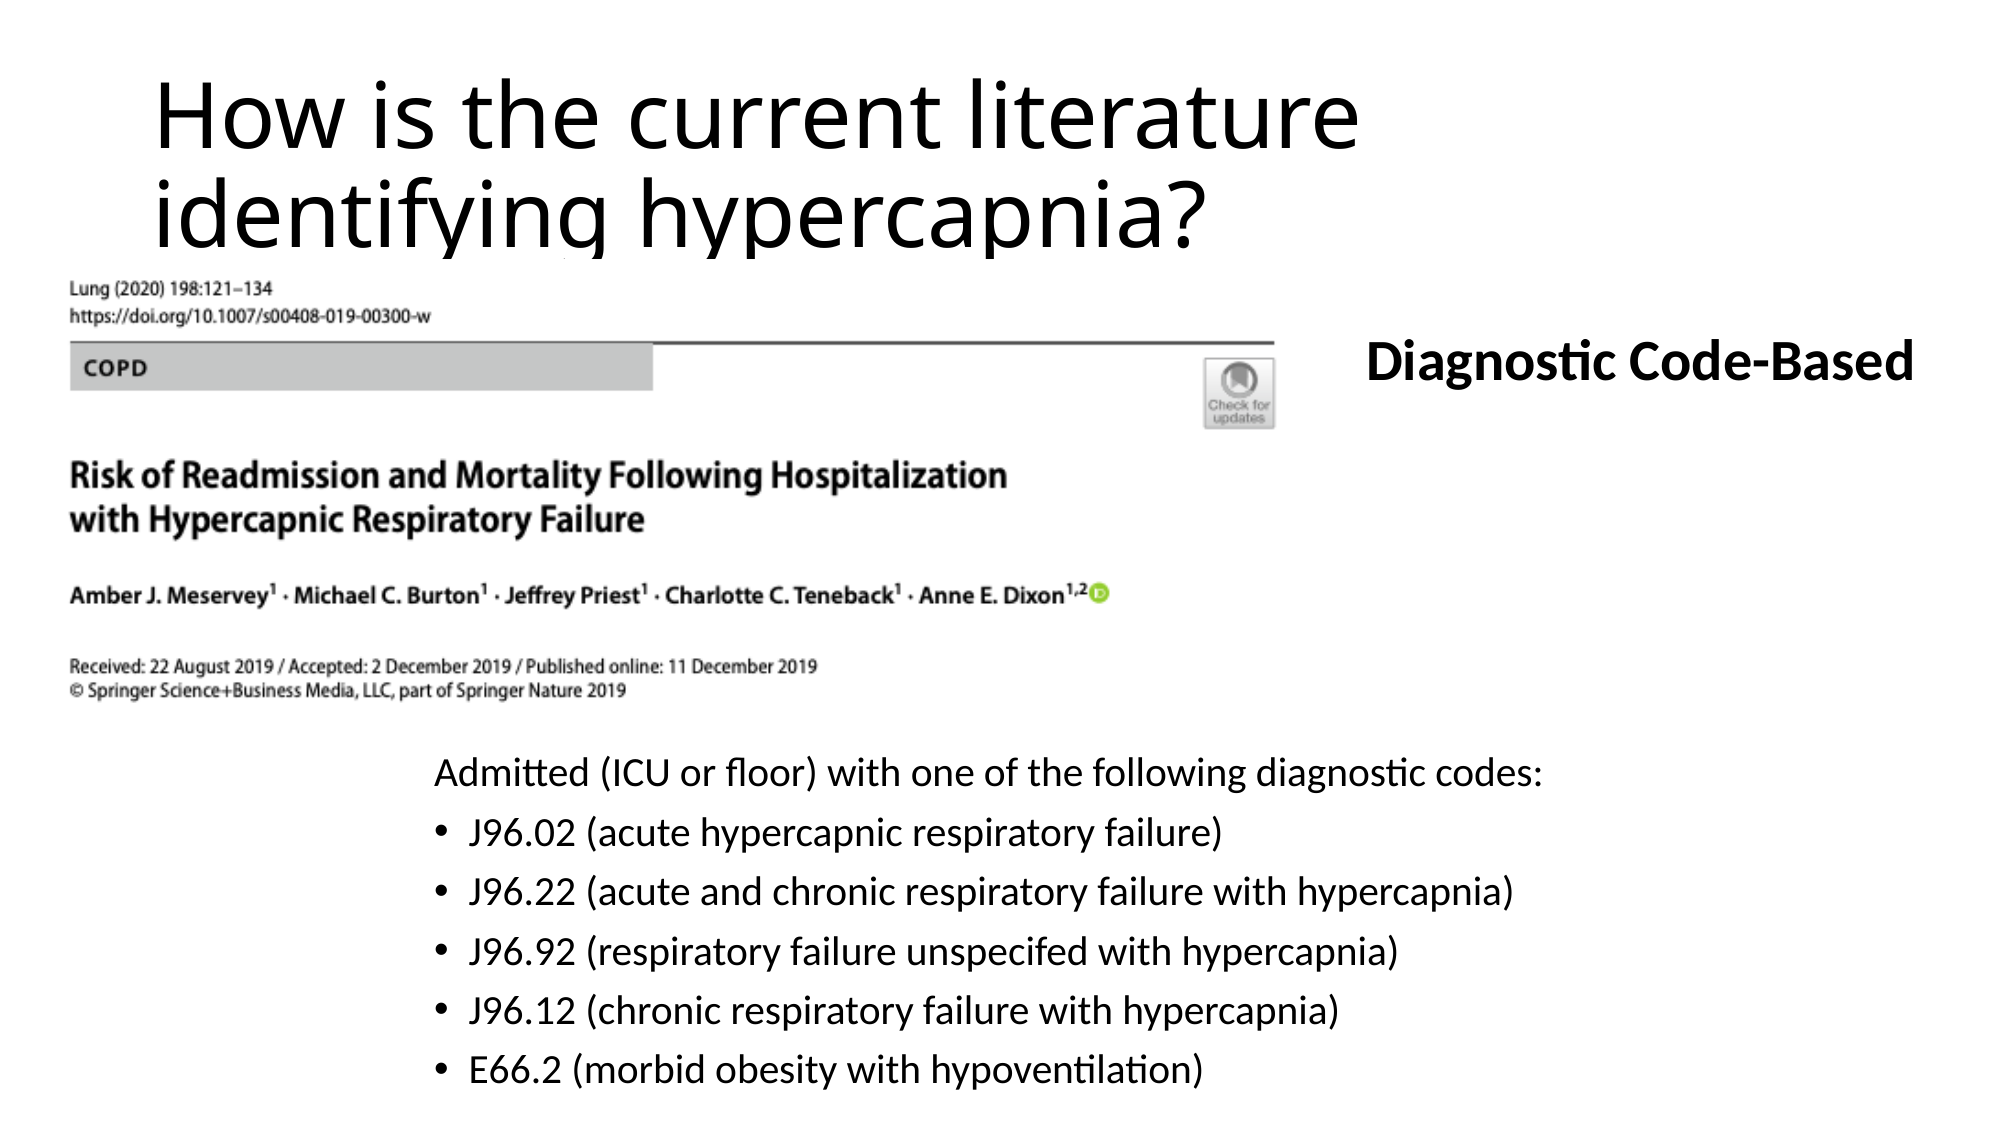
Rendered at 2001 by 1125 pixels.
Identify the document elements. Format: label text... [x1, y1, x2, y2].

text_box Diagnostic Code-Based [1351, 323, 1955, 403]
picture [45, 259, 1304, 725]
title How is the current literature identifying hypercapnia? [137, 59, 1863, 278]
list Admitted (ICU or floor) with one of the following diagnostic codes: J96.02 (acute hypercapnic respiratory failure) J96.22 (acute and chronic respiratory failure with hypercapnia) J96.92 (respiratory failure unspecifed with hypercapnia) J96.12 (chronic respiratory failure with hypercapnia) E66.2 (morbid obesity with hypoventilation) [419, 743, 2000, 1125]
